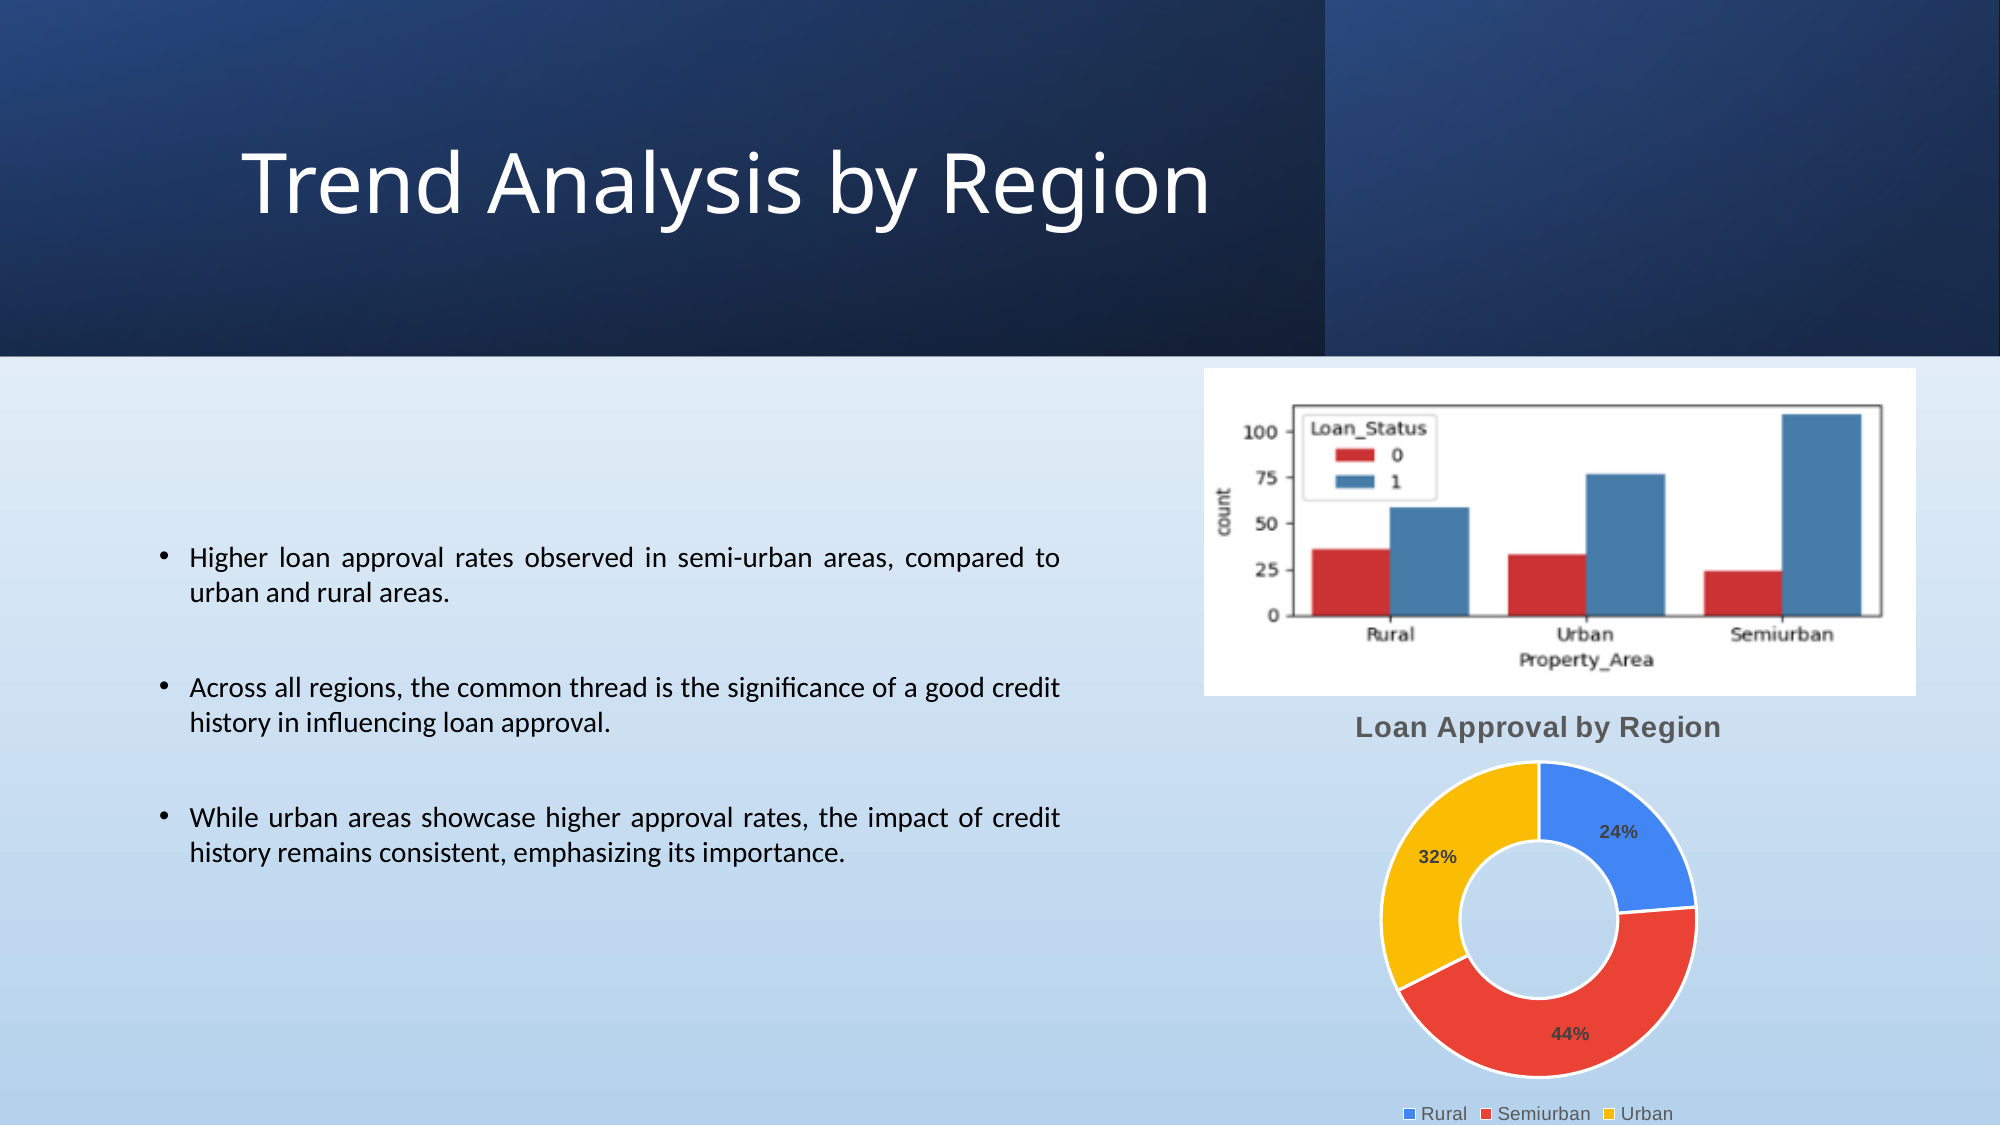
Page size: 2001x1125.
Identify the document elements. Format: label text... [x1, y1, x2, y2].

text_box [0, 0, 2000, 357]
chart [1162, 685, 1916, 1125]
text_box [0, 357, 2000, 1125]
title Trend Analysis by Region [226, 57, 1822, 316]
text_box Higher loan approval rates observed in semi-urban areas, compared to urban and rural areas. Across all regions, the common thread is the significance of a good credit history in influencing loan approval. While urban areas showcase higher approval rates, the impact of credit history remains consistent, emphasizing its importance. [144, 530, 1076, 876]
picture [1203, 368, 1916, 696]
